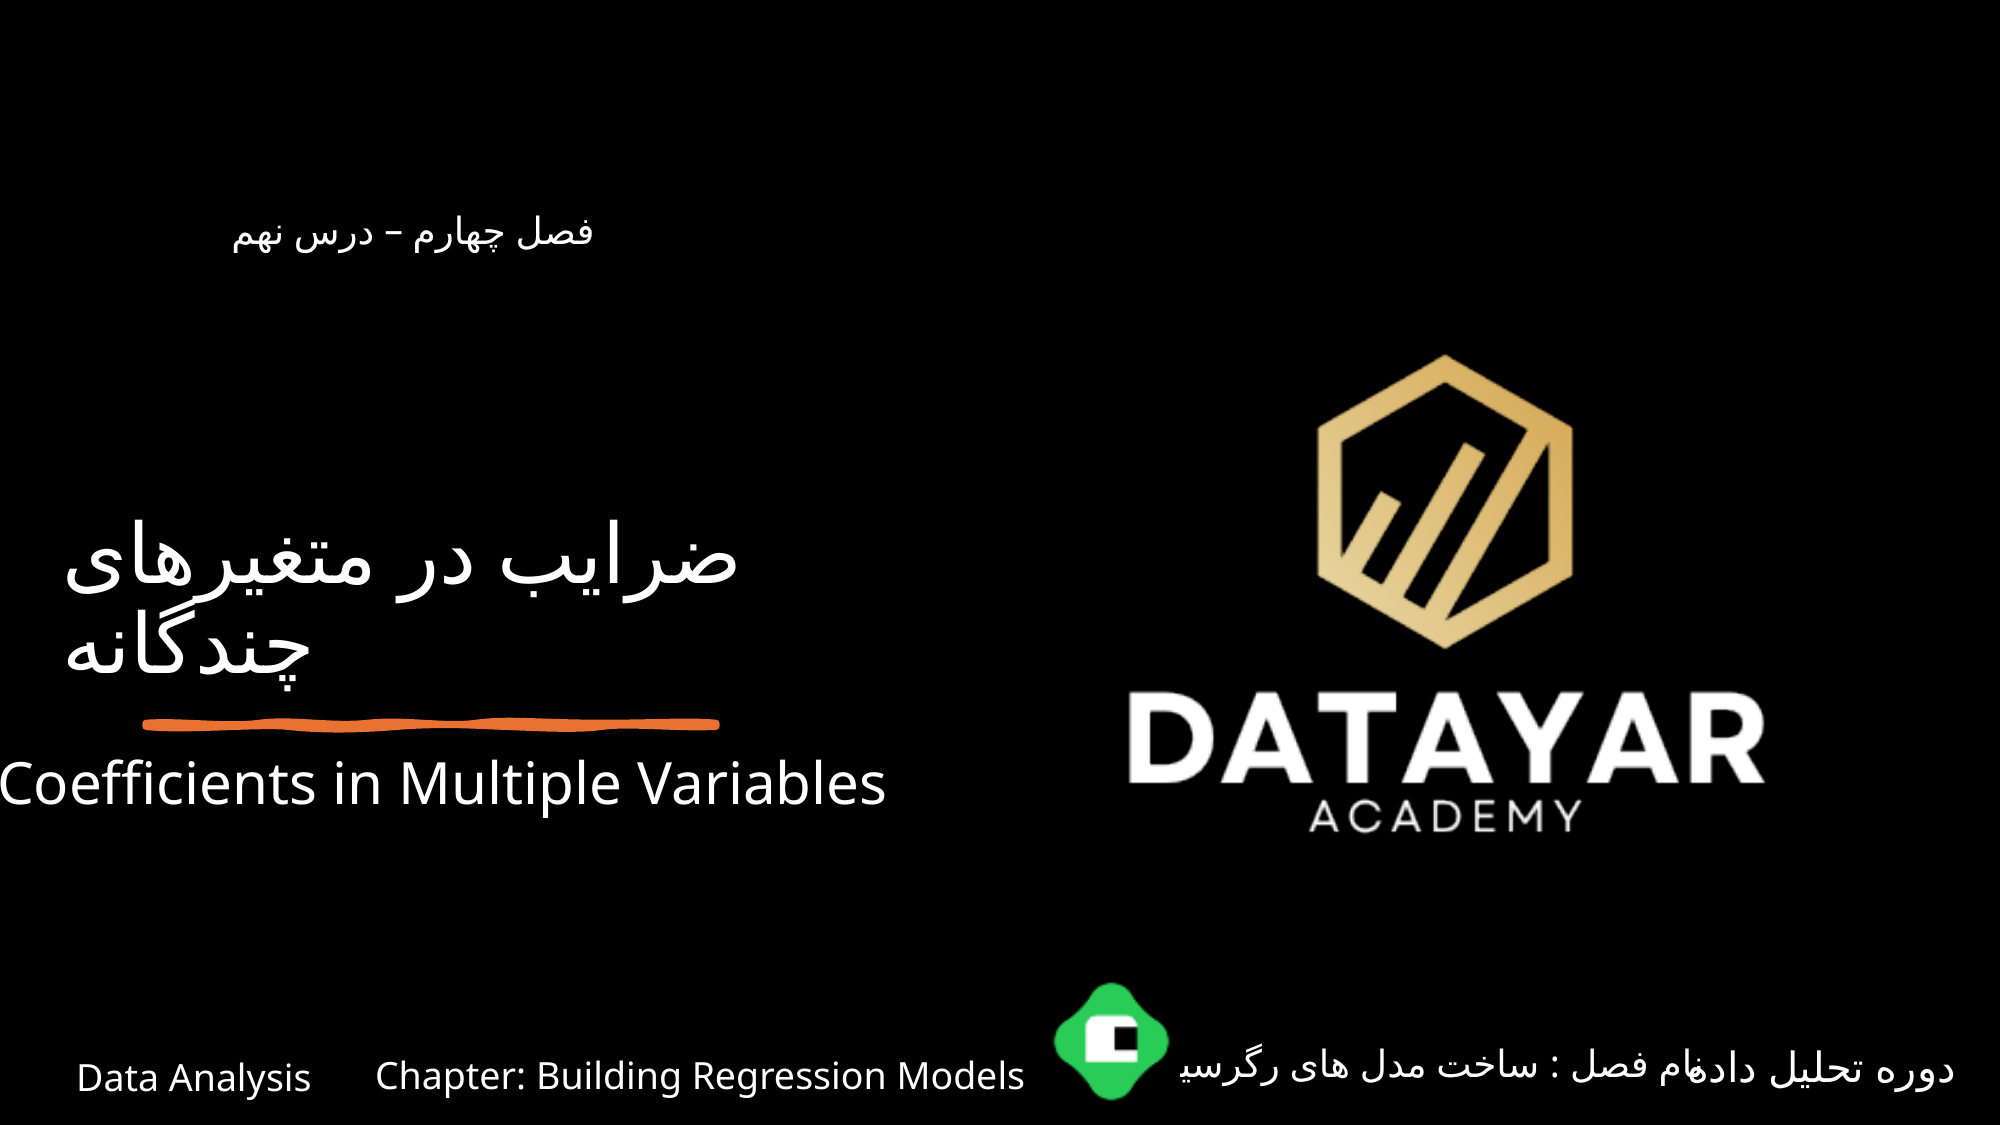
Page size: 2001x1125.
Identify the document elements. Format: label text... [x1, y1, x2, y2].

text_box فصل چهارم – درس نهم [216, 199, 610, 260]
text_box [0, 1006, 836, 1125]
text_box [144, 719, 718, 731]
title ضرایب در متغیرهای چندگانه [47, 113, 836, 699]
subtitle Coefficients in Multiple Variables [0, 747, 836, 1006]
picture [836, 0, 2000, 1125]
text_box Data Analysis [61, 1046, 327, 1106]
text_box [0, 0, 836, 747]
text_box Chapter: Building Regression Models [360, 1044, 836, 1105]
